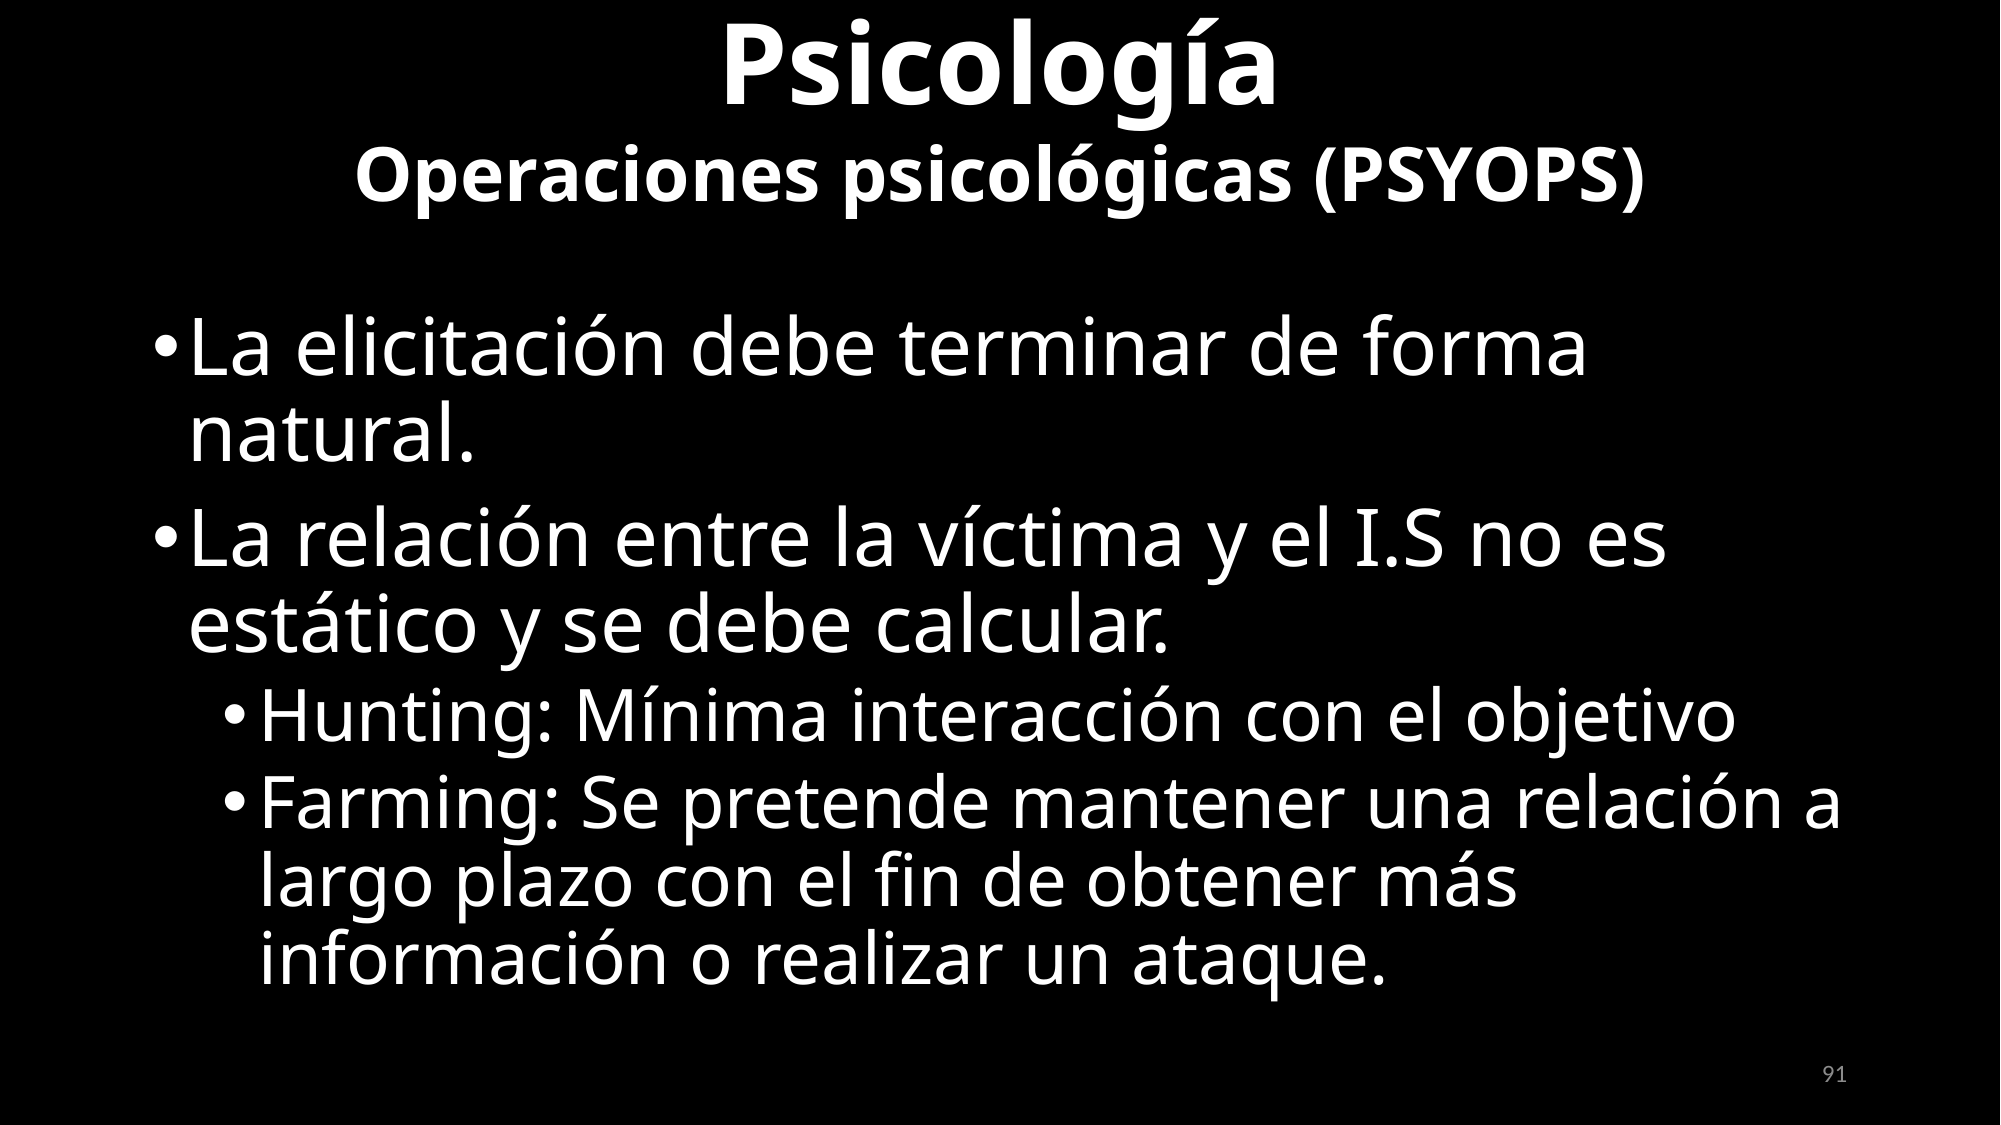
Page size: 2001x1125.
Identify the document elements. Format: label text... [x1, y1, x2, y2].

list La elicitación debe terminar de forma natural. La relación entre la víctima y el I.S no es estático y se debe calcular. Hunting: Mínima interacción con el objetivo Farming: Se pretende mantener una relación a largo plazo con el fin de obtener más información o realizar un ataque. [137, 315, 1863, 1014]
text_box Psicología Operaciones psicológicas (PSYOPS) [0, 0, 2000, 315]
slide_number 91 [1412, 1042, 1863, 1103]
